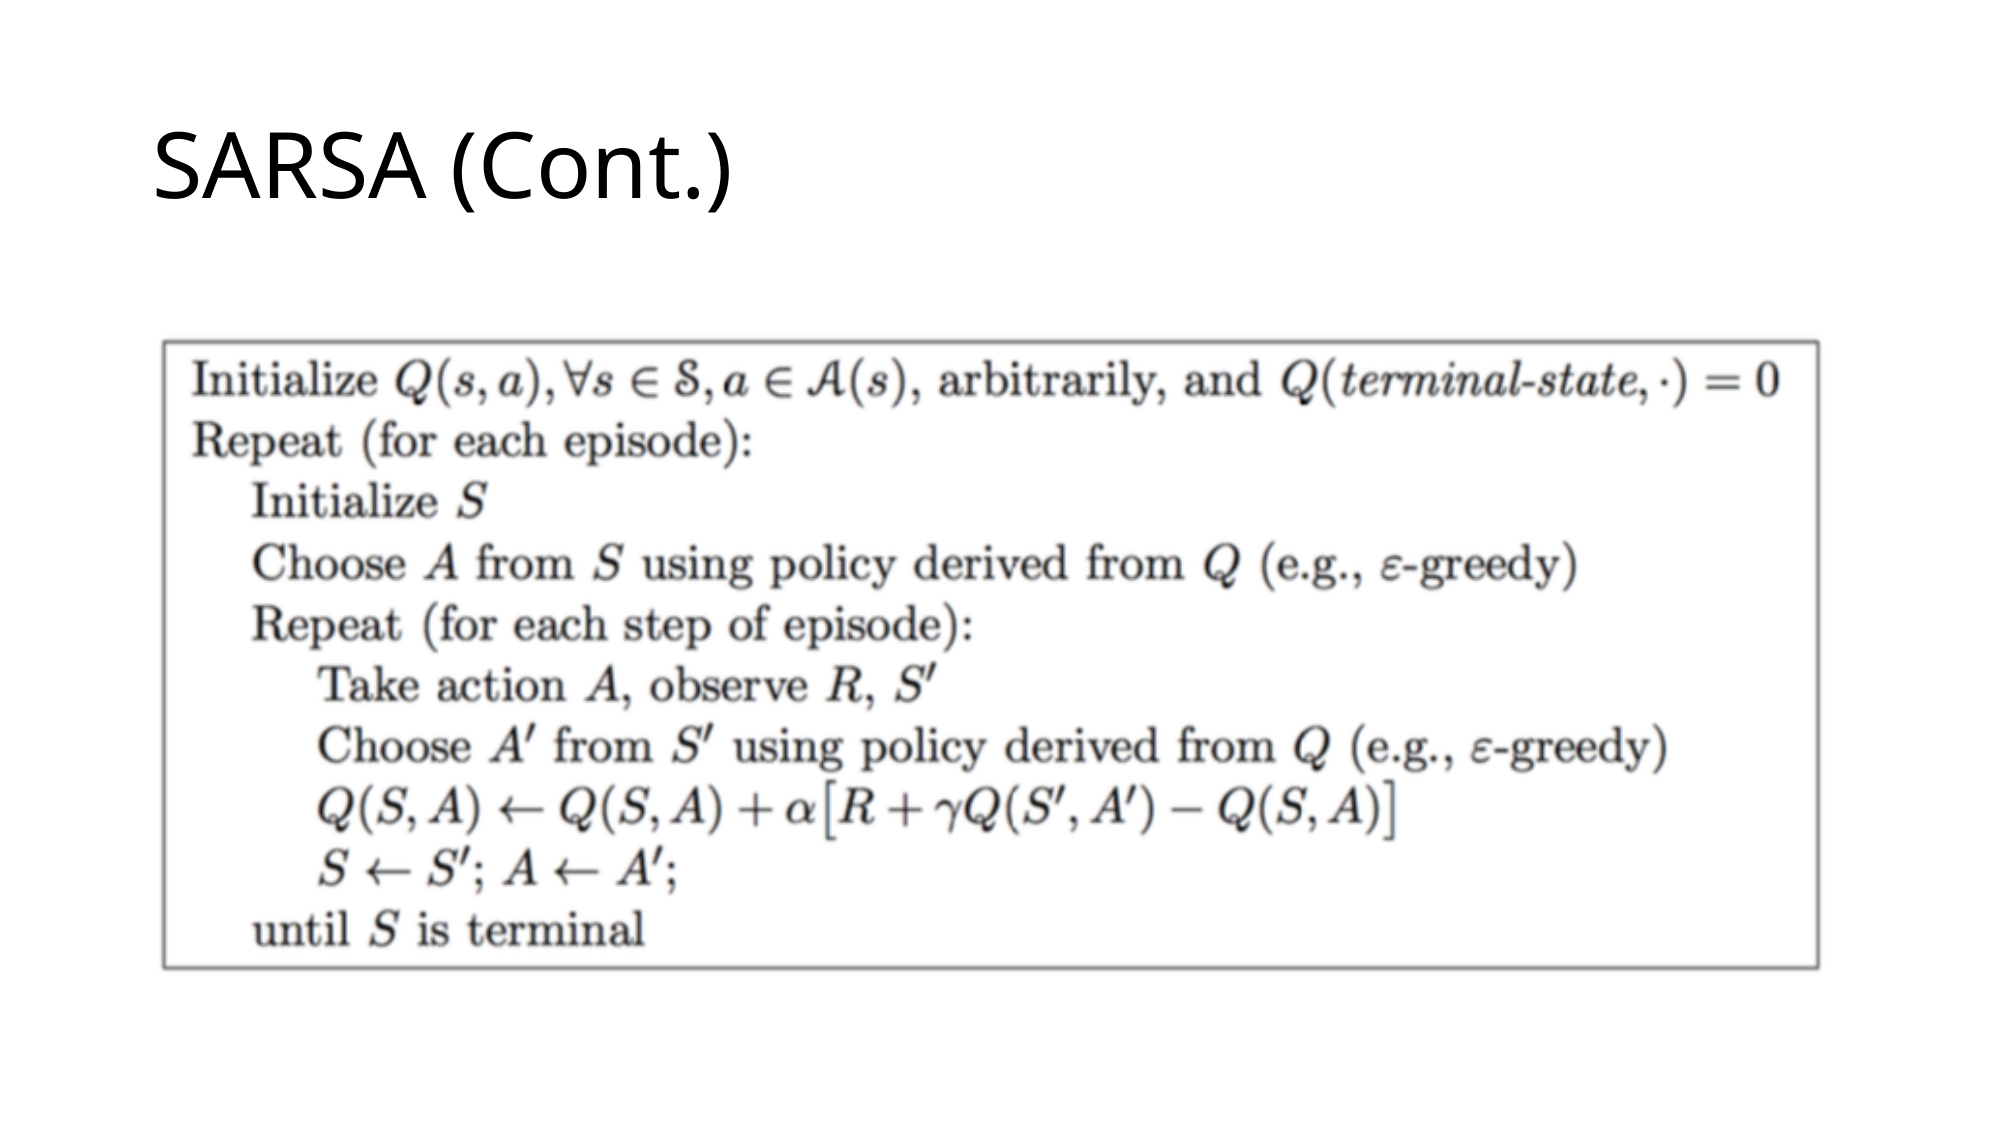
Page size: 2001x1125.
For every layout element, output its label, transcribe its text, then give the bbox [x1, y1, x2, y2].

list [137, 300, 1863, 1013]
title SARSA (Cont.) [137, 59, 1863, 278]
